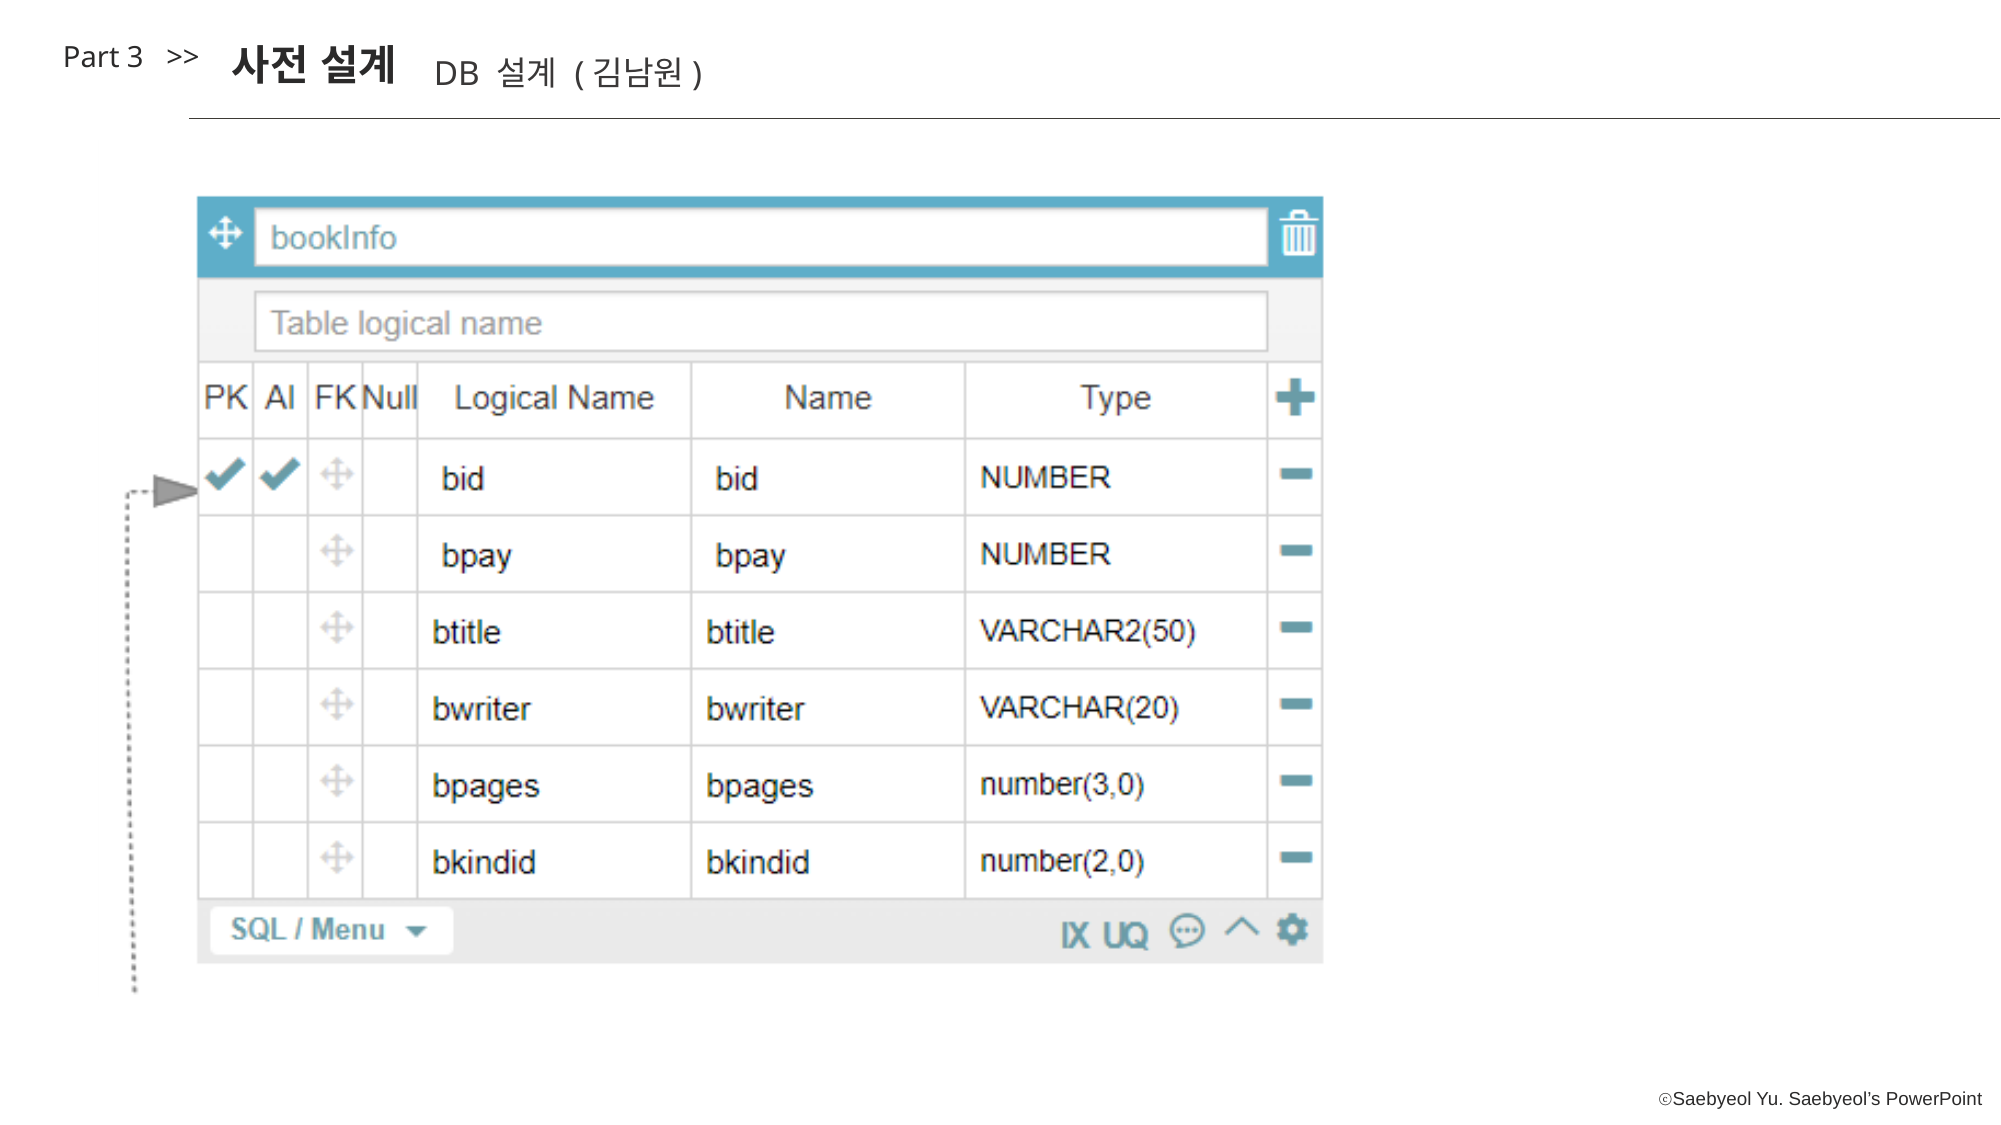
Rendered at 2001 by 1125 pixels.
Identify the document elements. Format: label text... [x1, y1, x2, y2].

text_box 사전 설계 [216, 31, 413, 97]
picture [97, 140, 1383, 997]
text_box DB 설계 (김남원) [419, 44, 1012, 100]
text_box Part 3 >> [48, 30, 215, 81]
